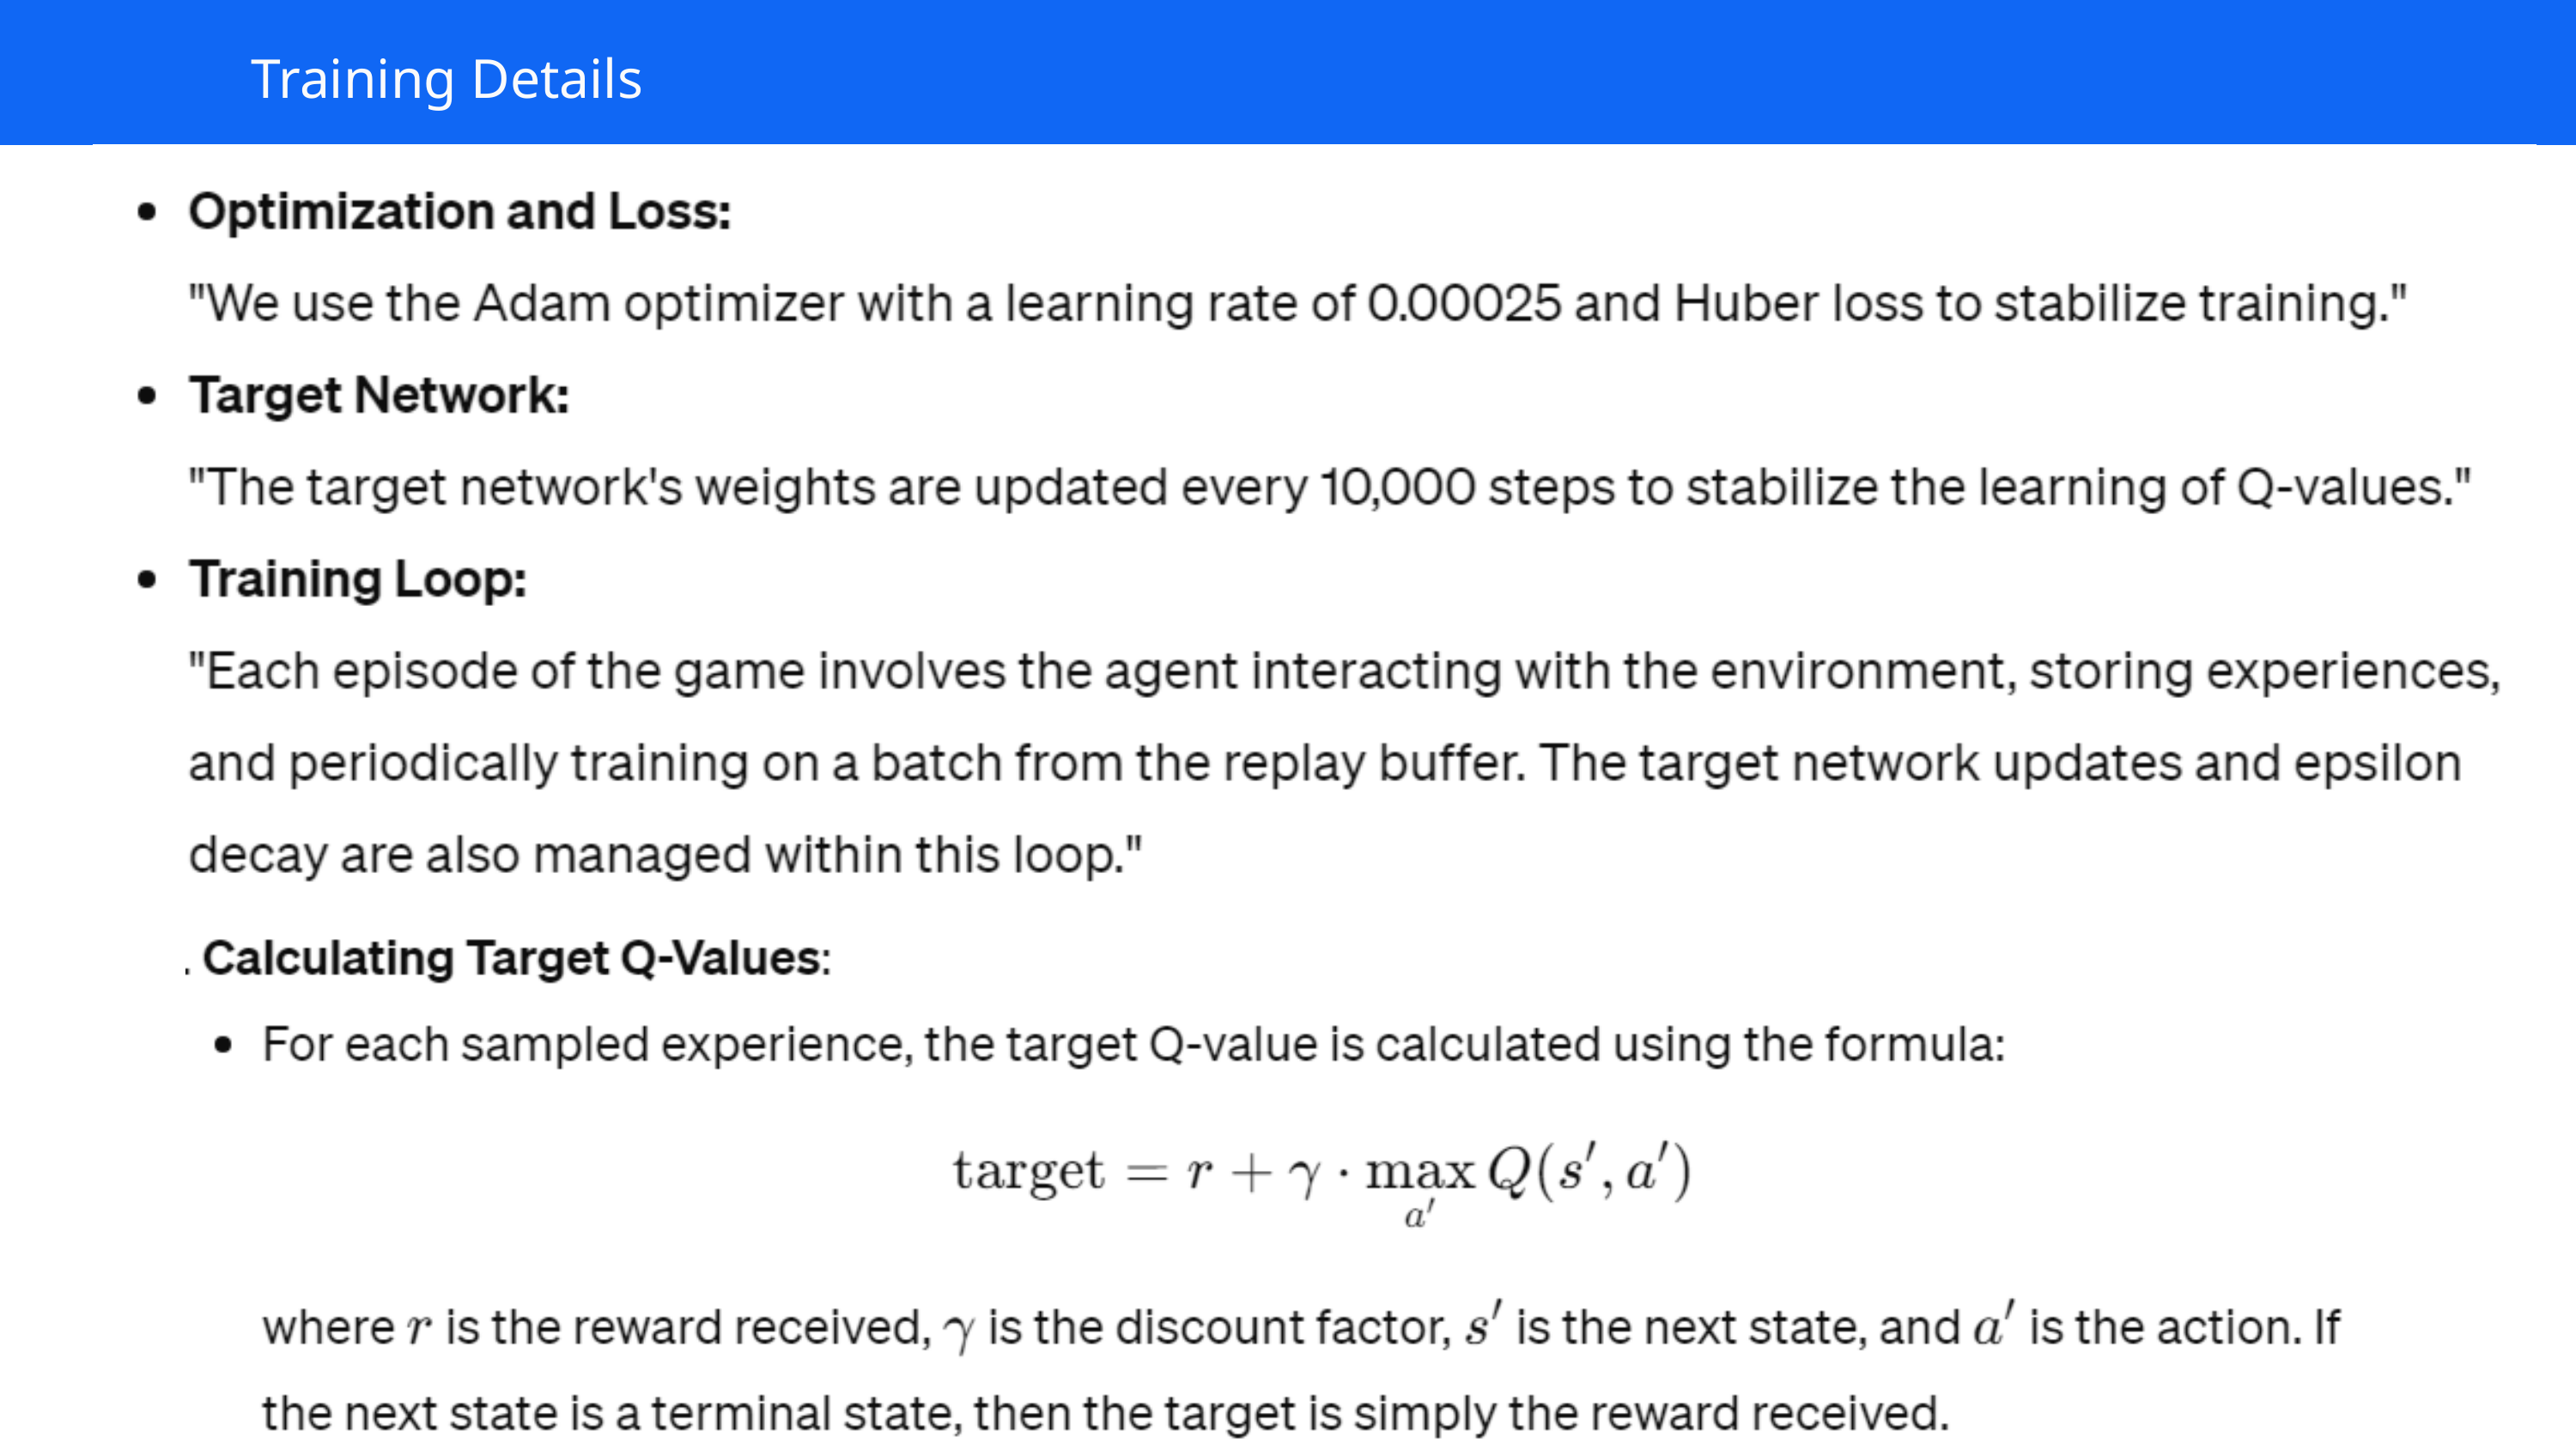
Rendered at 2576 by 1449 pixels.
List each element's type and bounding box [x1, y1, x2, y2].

text_box [185, 912, 2391, 1449]
text_box [0, 0, 2576, 145]
text_box [93, 155, 2537, 961]
